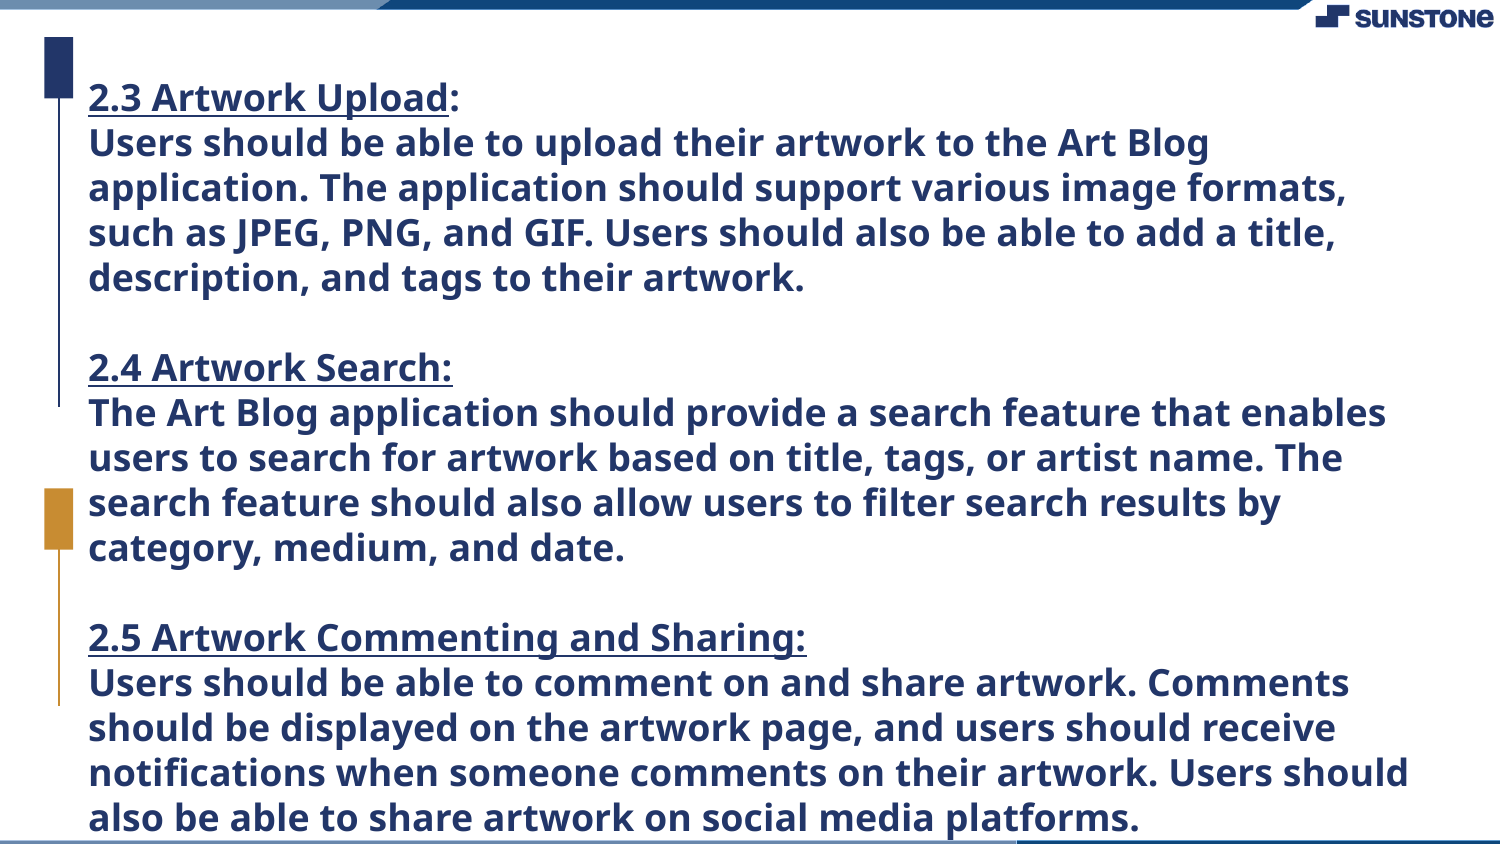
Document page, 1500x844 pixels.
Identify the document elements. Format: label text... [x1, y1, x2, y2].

picture [0, 0, 1500, 844]
text_box 2.3 Artwork Upload: Users should be able to upload their artwork to the Art Blog application. The application should support various image formats, such as JPEG, PNG, and GIF. Users should also be able to add a title, description, and tags to their artwork. 2.4 Artwork Search: The Art Blog application should provide a search feature that enables users to search for artwork based on title, tags, or artist name. The search feature should also allow users to filter search results by category, medium, and date. 2.5 Artwork Commenting and Sharing: Users should be able to comment on and share artwork. Comments should be displayed on the artwork page, and users should receive notifications when someone comments on their artwork. Users should also be able to share artwork on social media platforms. [73, 66, 748, 805]
